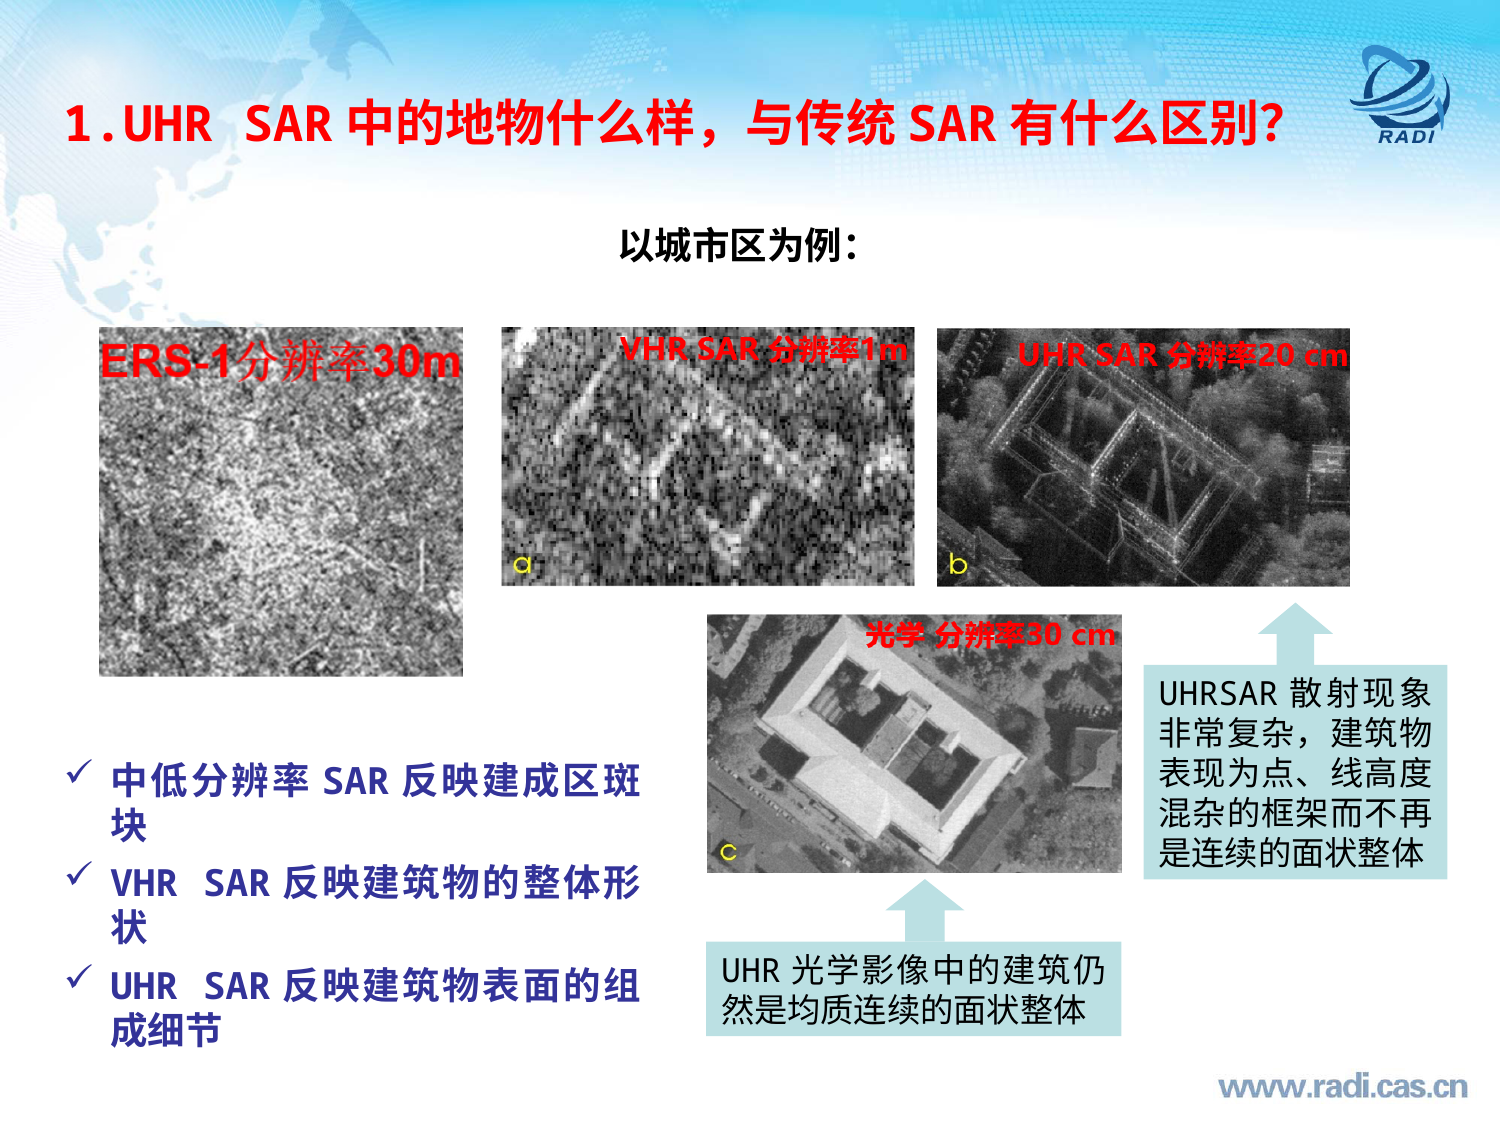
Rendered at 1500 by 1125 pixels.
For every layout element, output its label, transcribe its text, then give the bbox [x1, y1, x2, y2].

list 1.UHR SAR中的地物什么样，与传统SAR有什么区别？ [48, 83, 1475, 163]
text_box UHR光学影像中的建筑仍然是均质连续的面状整体 [706, 941, 1122, 1037]
text_box [883, 881, 967, 944]
text_box 中低分辨率SAR反映建成区斑块 VHR SAR反映建筑物的整体形状 UHR SAR反映建筑物表面的组成细节 [48, 749, 656, 1060]
text_box 以城市区为例： [602, 214, 895, 275]
picture [0, 0, 1500, 1125]
text_box [1256, 600, 1335, 668]
text_box UHRSAR散射现象非常复杂，建筑物表现为点、线高度混杂的框架而不再是连续的面状整体 [1143, 664, 1448, 880]
